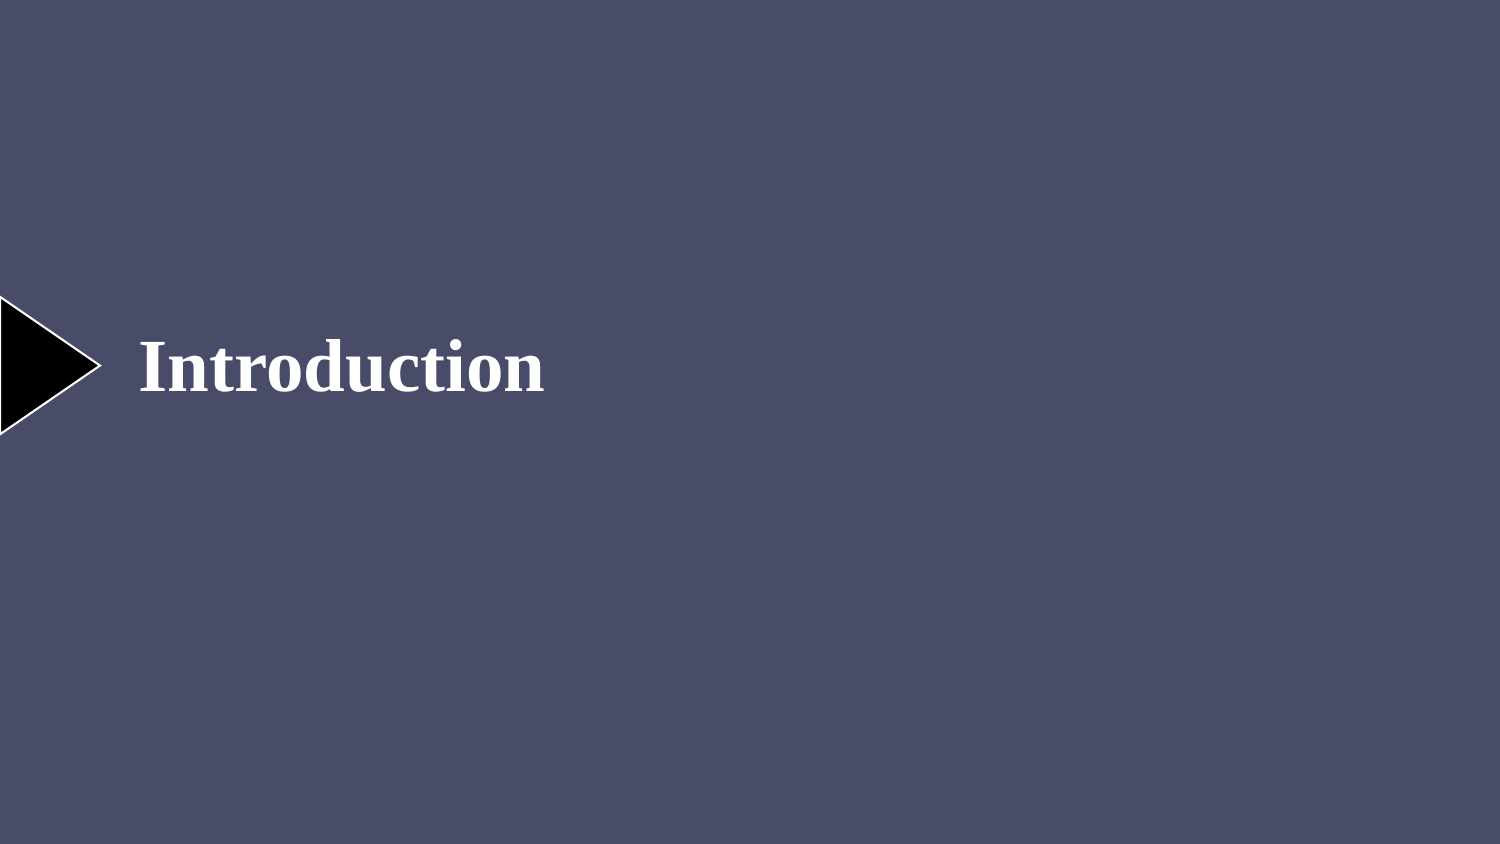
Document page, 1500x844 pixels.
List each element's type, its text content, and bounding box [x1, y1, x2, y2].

text_box [0, 295, 102, 436]
text_box Introduction [123, 309, 625, 420]
